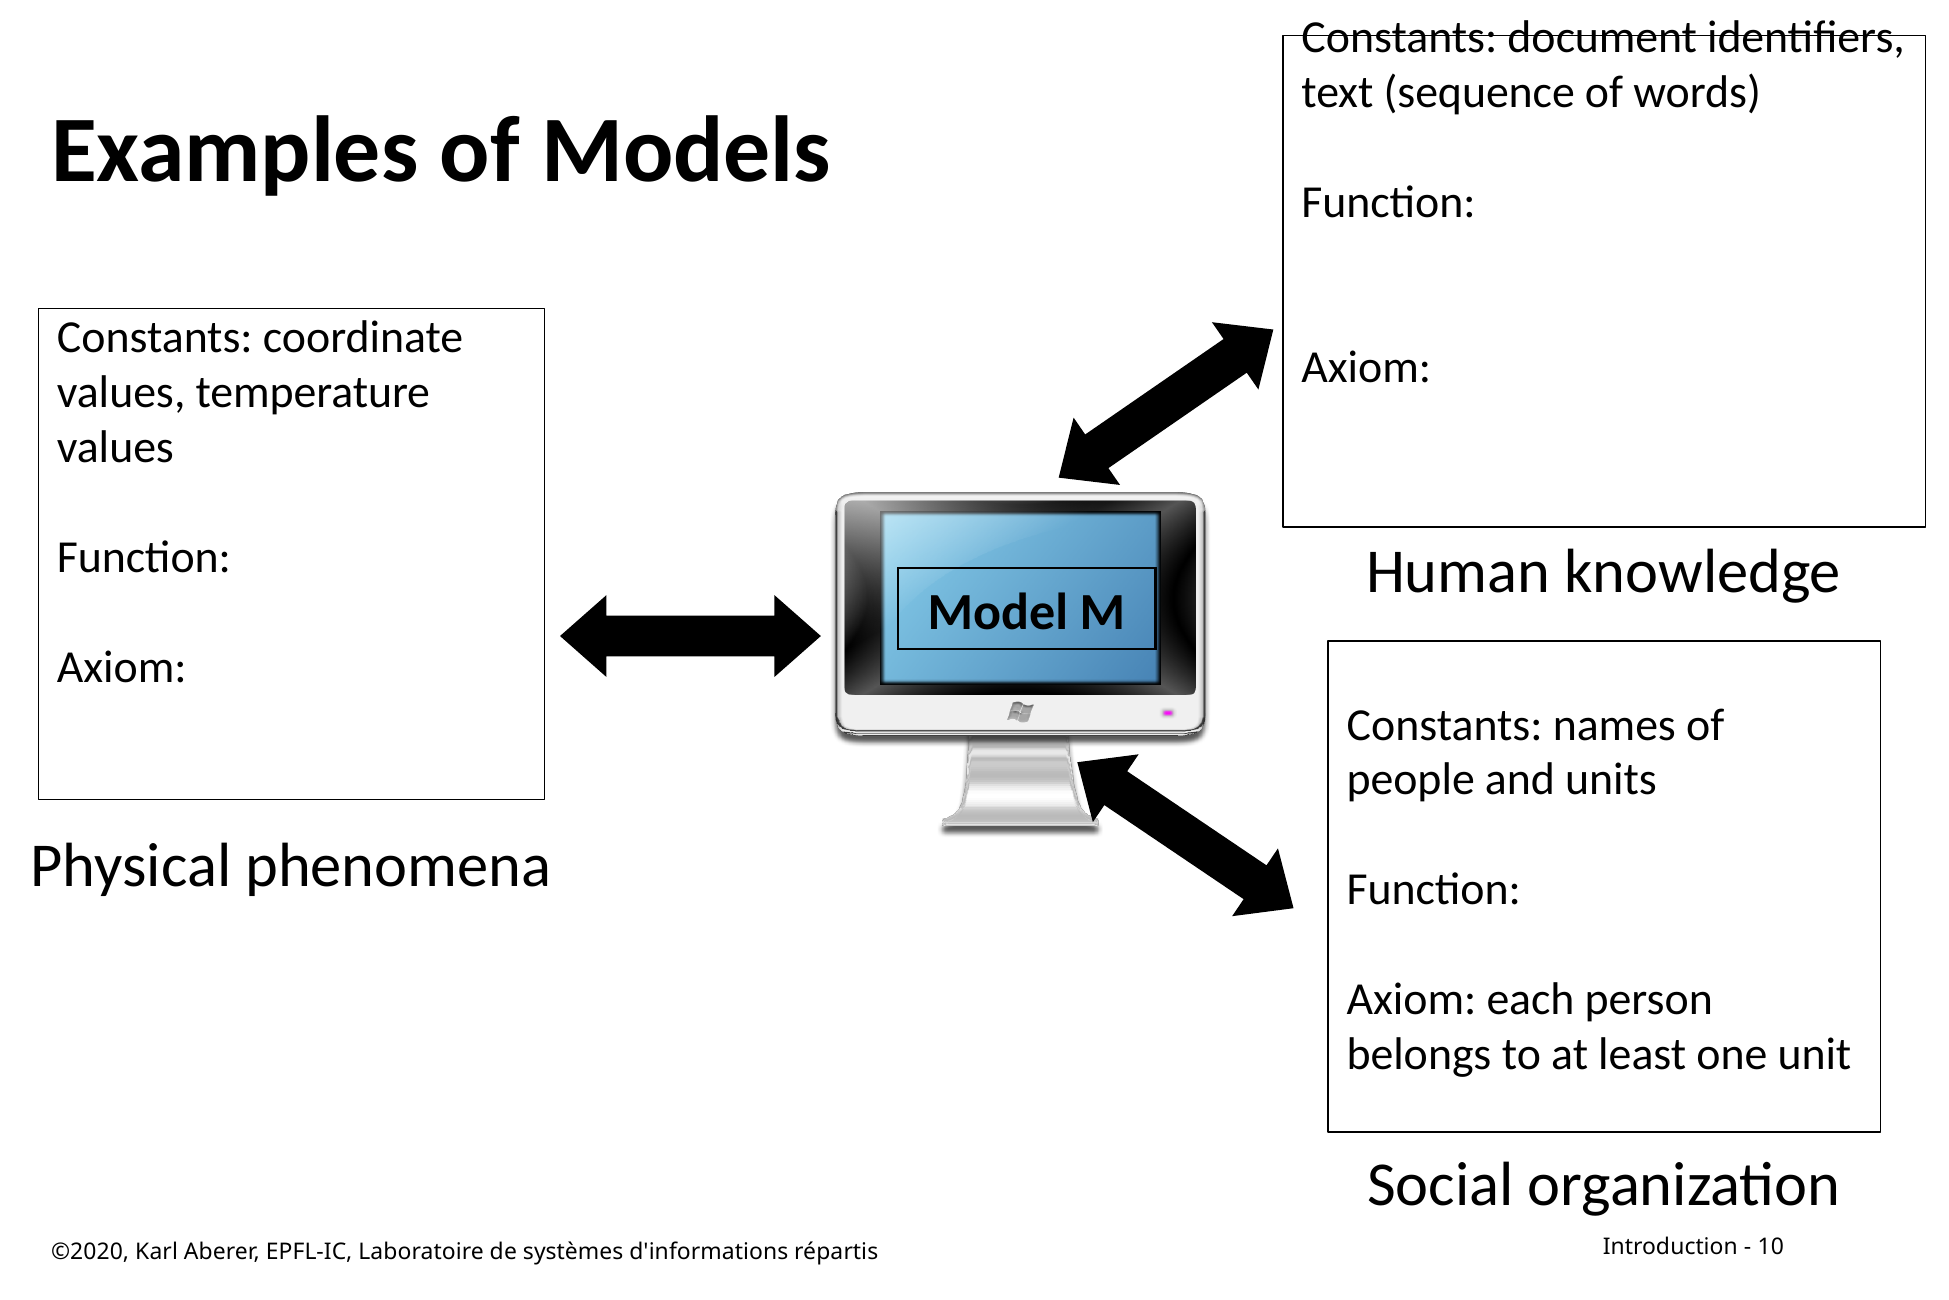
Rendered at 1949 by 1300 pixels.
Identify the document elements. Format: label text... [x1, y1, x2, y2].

text_box Physical phenomena [12, 814, 571, 908]
picture [820, 485, 1220, 841]
text_box [1058, 322, 1274, 484]
text_box [1170, 837, 1294, 917]
title Examples of Models [32, 57, 1282, 232]
text_box Human knowledge [1347, 520, 1861, 526]
footer ©2020, Karl Aberer, EPFL-IC, Laboratoire de systèmes d'informations répartis [32, 1227, 1284, 1271]
text_box Social organization [1348, 1134, 1860, 1228]
text_box Human knowledge [1347, 528, 1861, 615]
text_box [560, 595, 815, 677]
title Examples of Models [1284, 57, 1803, 232]
